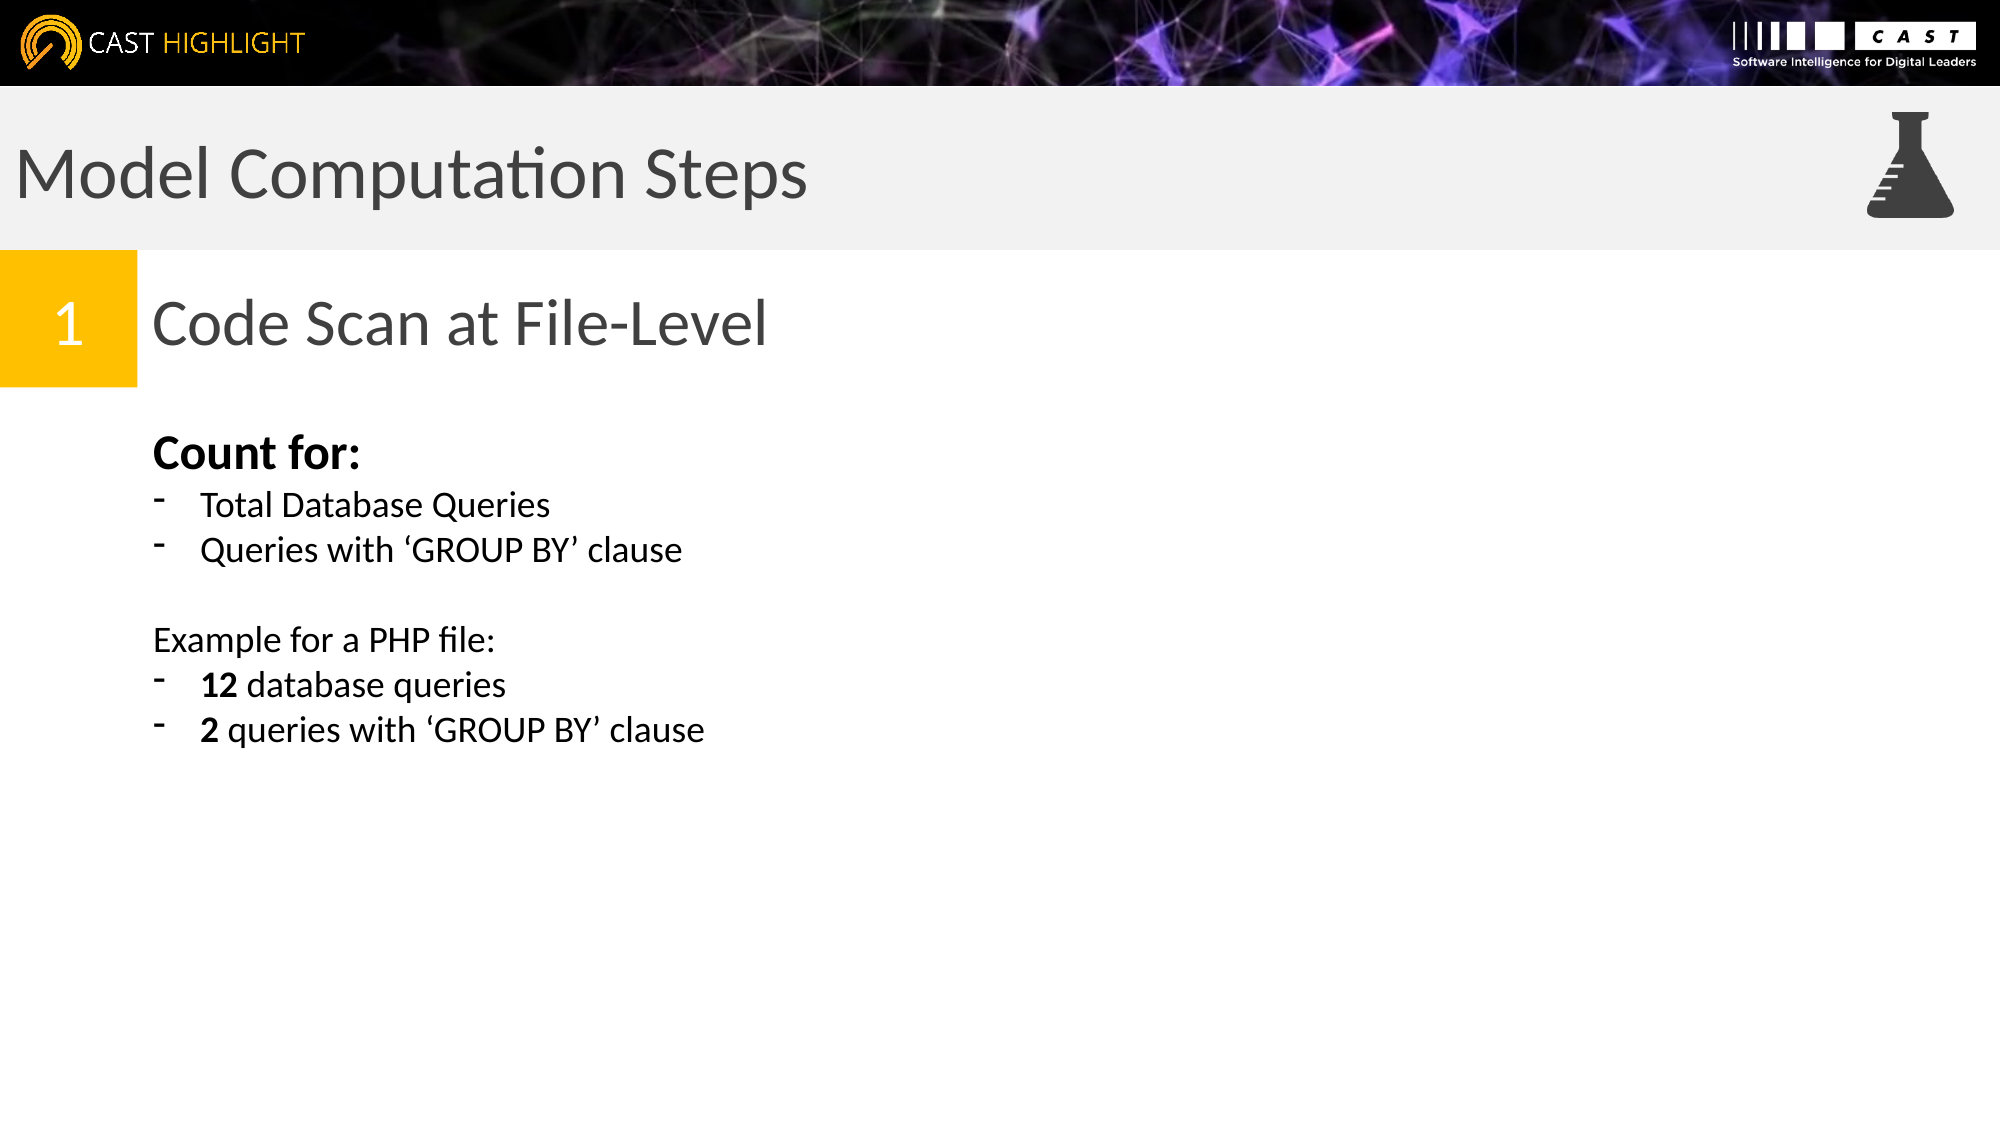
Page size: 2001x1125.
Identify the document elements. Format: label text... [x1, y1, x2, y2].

picture [0, 0, 2000, 85]
text_box Model Computation Steps [0, 85, 2000, 252]
text_box Count for: Total Database Queries Queries with ‘GROUP BY’ clause Example for a PHP file: 12 database queries 2 queries with ‘GROUP BY’ clause [138, 412, 1438, 758]
picture [1856, 112, 1963, 219]
text_box Code Scan at File-Level [135, 252, 1502, 389]
text_box 1 [0, 252, 135, 389]
